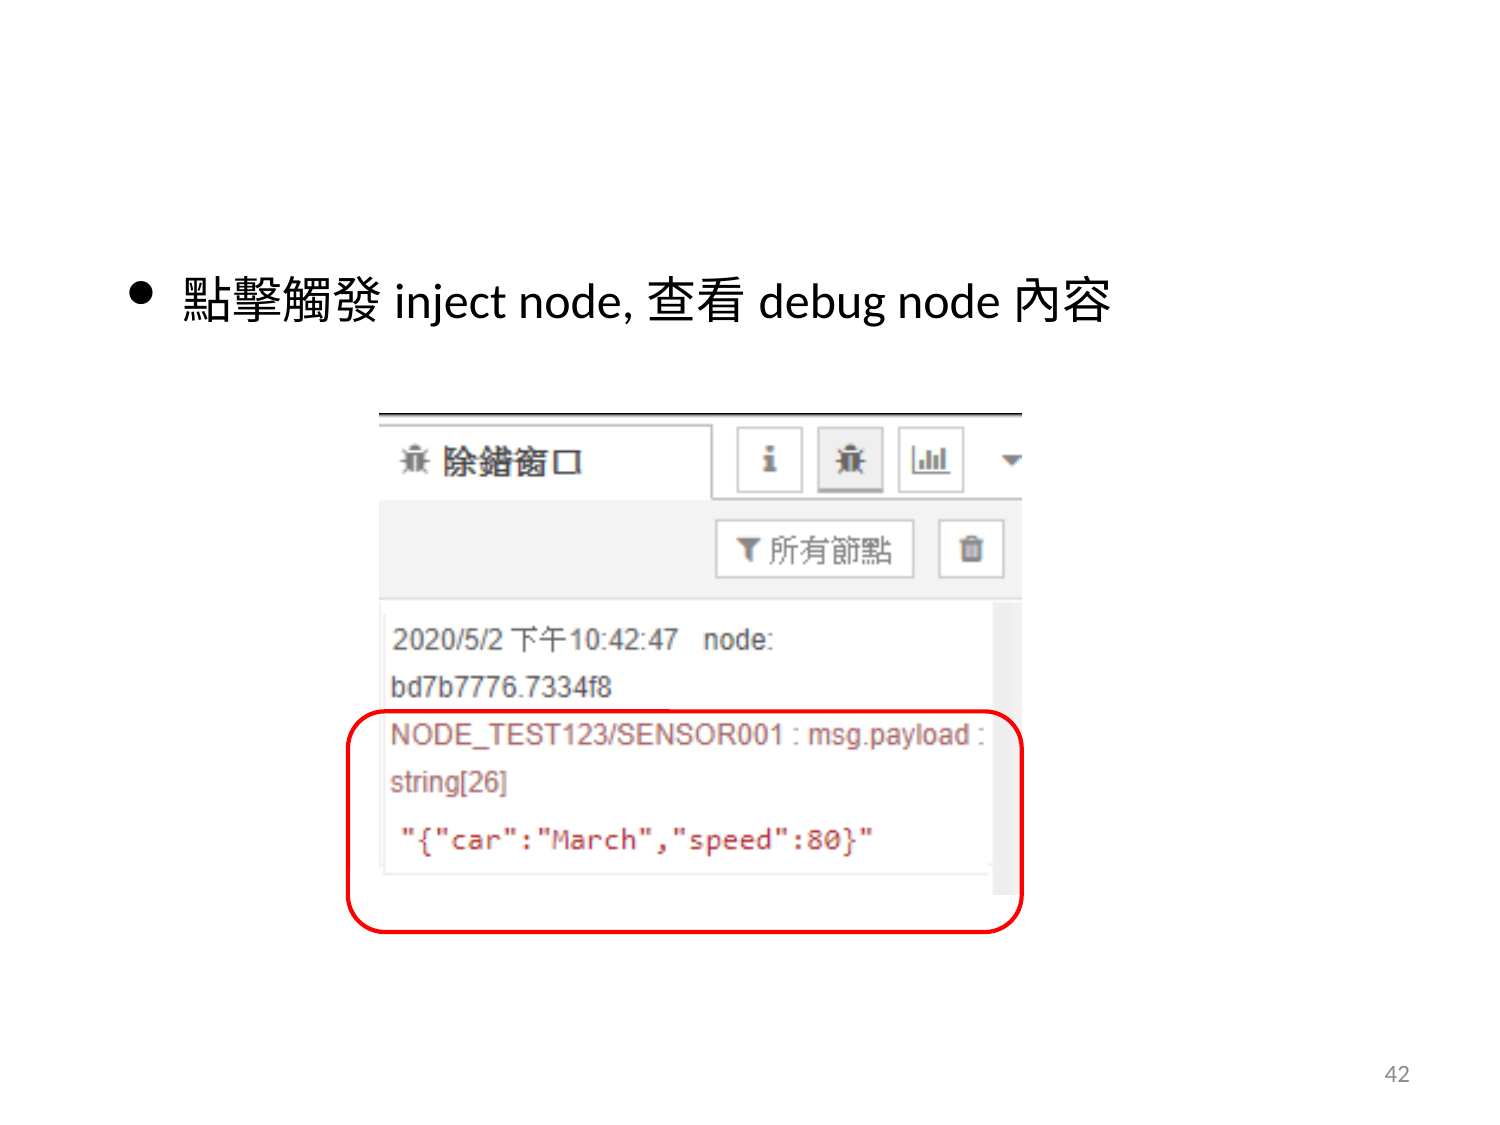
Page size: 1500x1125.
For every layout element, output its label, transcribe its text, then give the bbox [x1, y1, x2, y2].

slide_number 42 [1074, 1042, 1425, 1103]
picture [379, 412, 1022, 895]
text_box [345, 710, 1024, 935]
list 點擊觸發inject node,查看debug node內容 [110, 260, 1425, 780]
